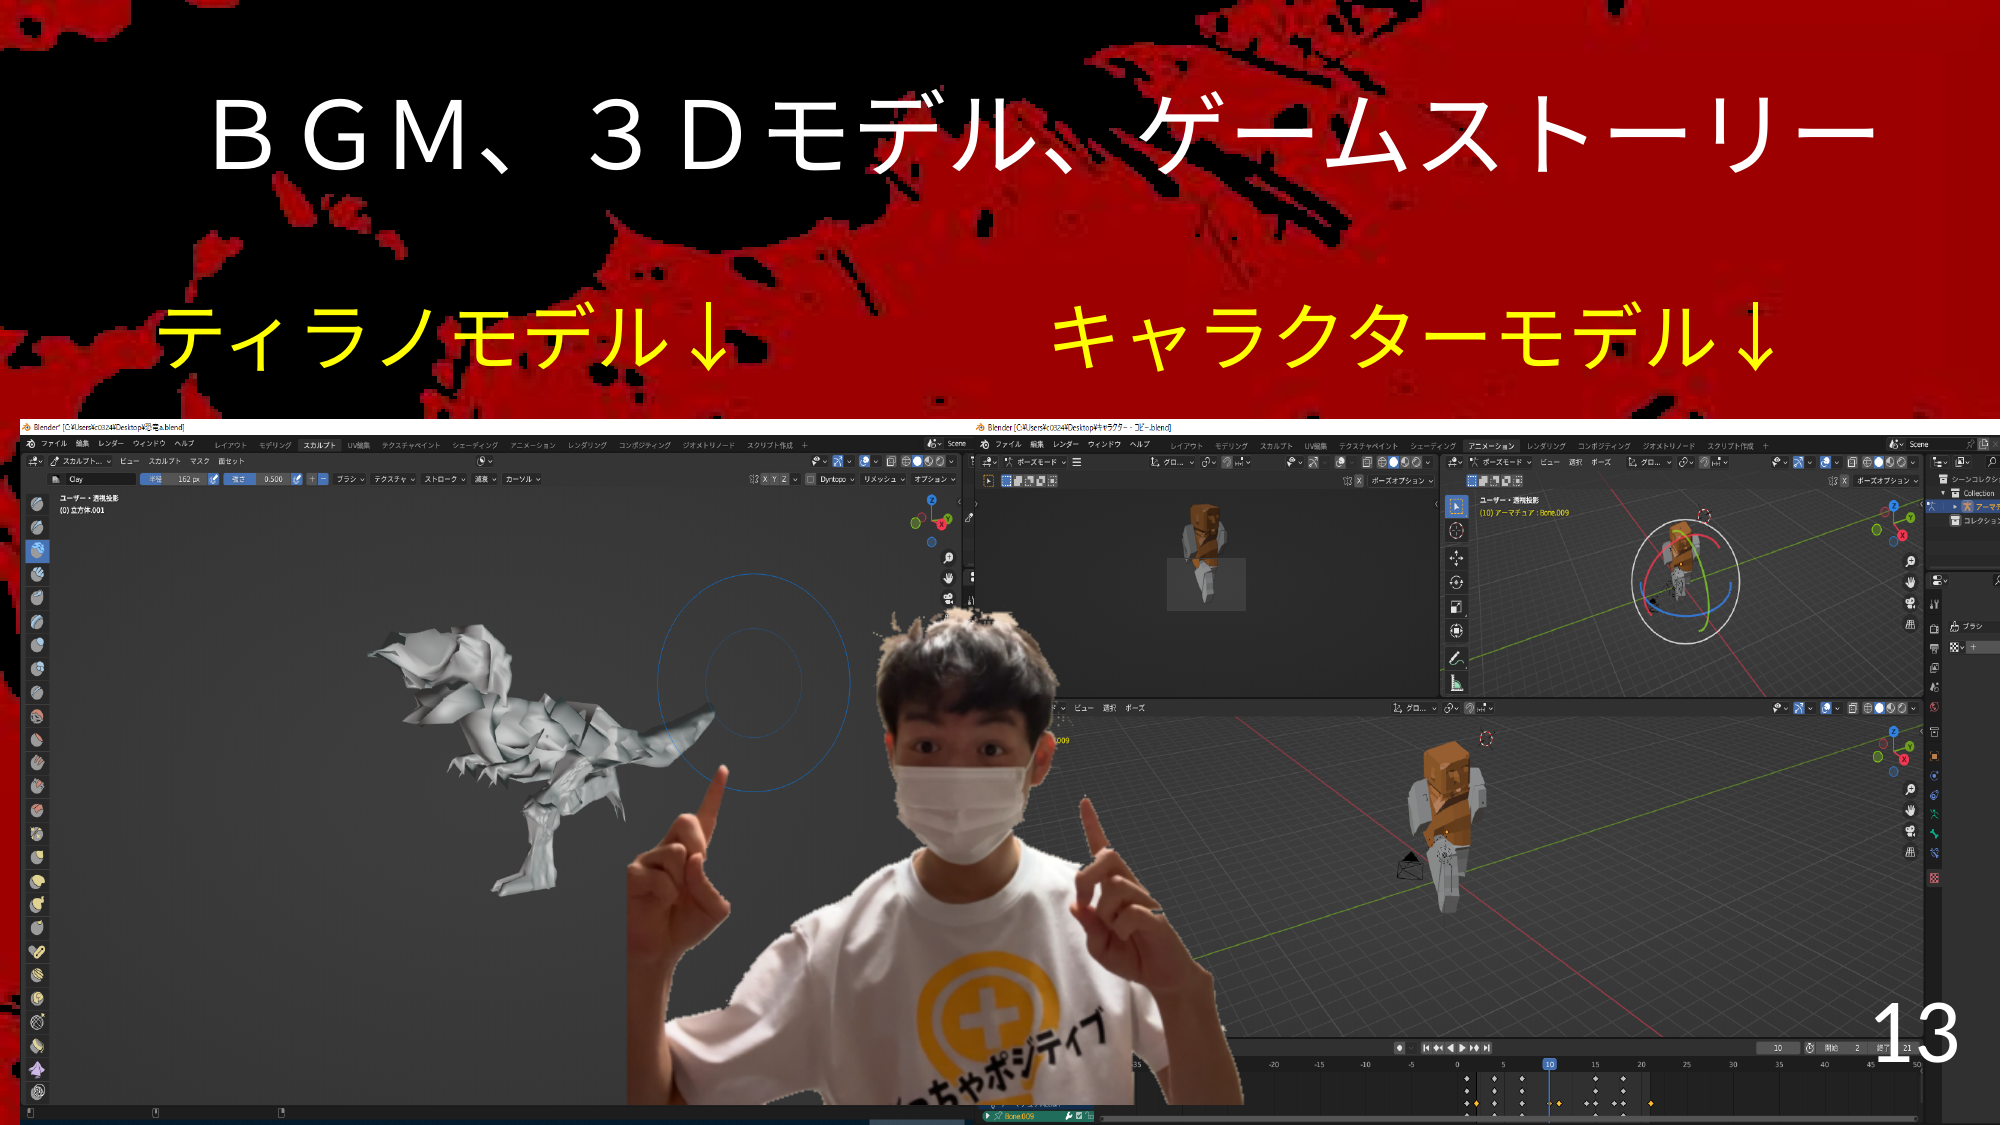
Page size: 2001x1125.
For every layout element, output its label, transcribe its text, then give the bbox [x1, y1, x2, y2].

list ティラノモデル↓ キャラクターモデル↓ [137, 292, 1863, 419]
picture [0, 0, 2000, 1125]
title ＢＧＭ、３Ｄモデル、ゲームストーリー [179, 30, 1905, 248]
